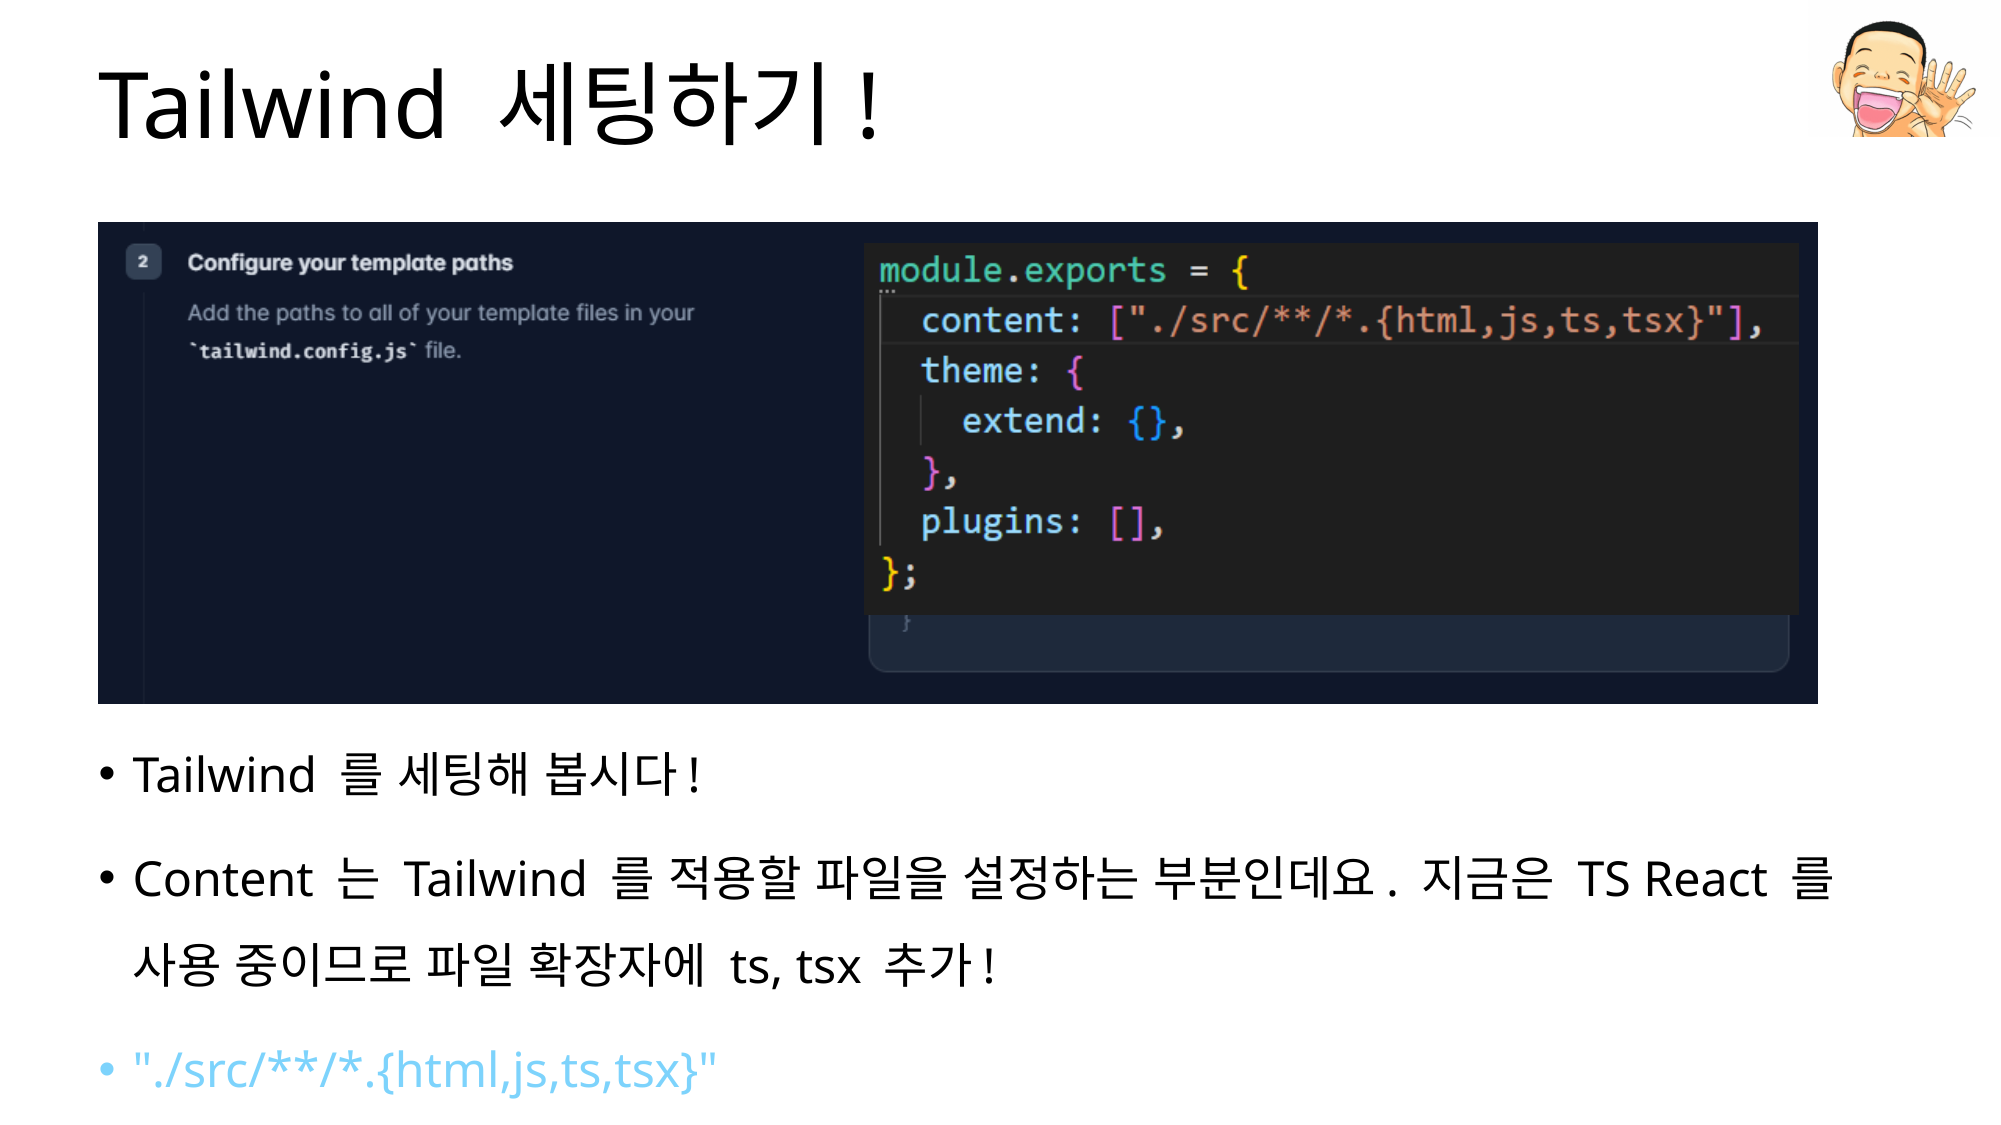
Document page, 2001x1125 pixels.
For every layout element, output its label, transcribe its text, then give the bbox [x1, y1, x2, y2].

picture [1931, 0, 2000, 137]
picture [98, 222, 1818, 704]
list Tailwind 를 세팅해 봅시다! Content 는 Tailwind 를 적용할 파일을 설정하는 부분인데요. 지금은 TS React 를 사용 중이므로 파일 확장자에 ts, tsx 추가! "./src/**/*.{html,js,ts,tsx}" [83, 707, 1931, 1107]
title Tailwind 세팅하기! [83, 0, 1931, 218]
